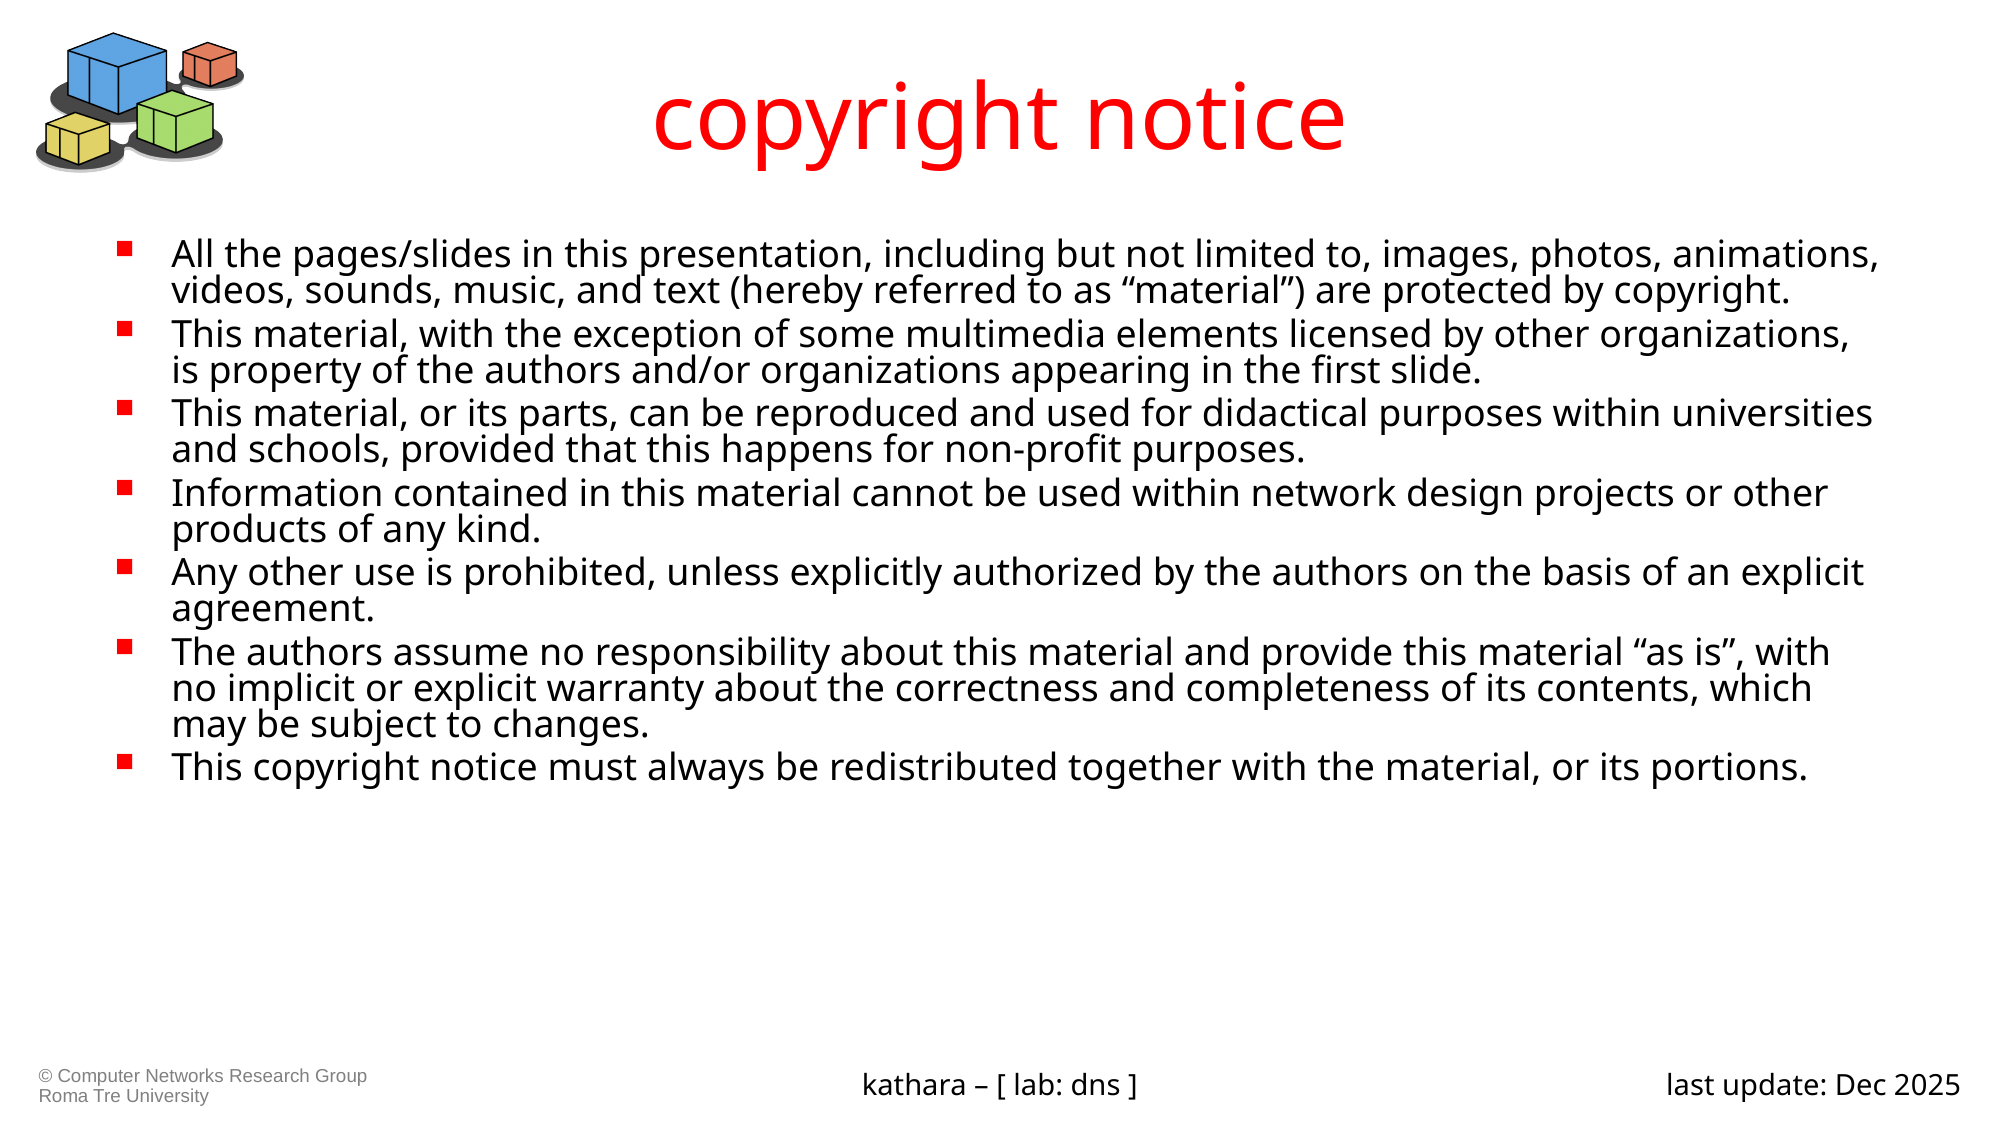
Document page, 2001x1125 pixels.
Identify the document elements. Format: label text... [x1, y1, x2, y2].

title copyright notice [99, 19, 1900, 207]
list All the pages/slides in this presentation, including but not limited to, images, photos, animations, videos, sounds, music, and text (hereby referred to as “material”) are protected by copyright. This material, with the exception of some multimedia elements licensed by other organizations, is property of the authors and/or organizations appearing in the first slide. This material, or its parts, can be reproduced and used for didactical purposes within universities and schools, provided that this happens for non-profit purposes. Information contained in this material cannot be used within network design projects or other products of any kind. Any other use is prohibited, unless explicitly authorized by the authors on the basis of an explicit agreement. The authors assume no responsibility about this material and provide this material “as is”, with no implicit or explicit warranty about the correctness and completeness of its contents, which may be subject to changes. This copyright notice must always be redistributed together with the material, or its portions. [99, 231, 1900, 1005]
footer kathara – [ lab: dns ] [511, 1058, 1489, 1114]
picture [36, 32, 99, 173]
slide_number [1519, 1058, 1977, 1114]
